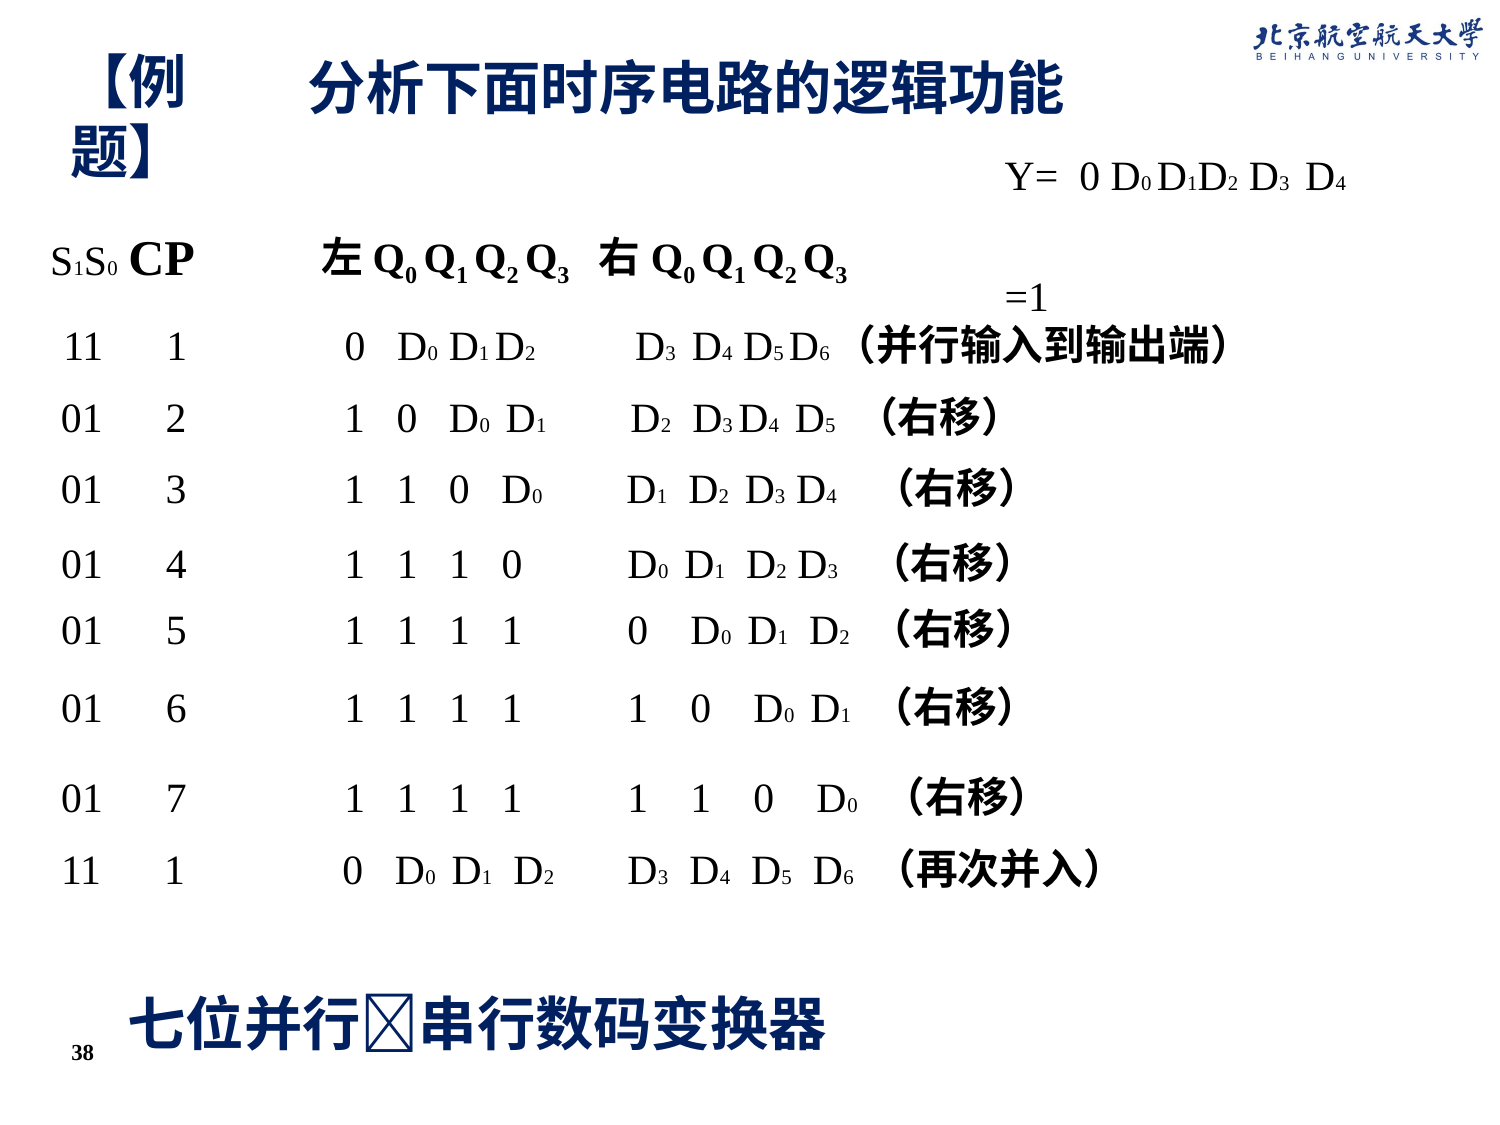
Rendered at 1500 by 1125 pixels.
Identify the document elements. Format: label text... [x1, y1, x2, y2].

slide_number 38 [8, 1030, 157, 1086]
text_box 11 1 0 D0 D1 D2 D3 D4 D5 D6 （再次并入） [46, 835, 1142, 901]
text_box 01 6 1 1 1 1 1 0 D0 D1 （右移） [46, 673, 1142, 739]
picture [1253, 15, 1486, 63]
text_box 01 7 1 1 1 1 1 1 0 D0 （右移） [46, 763, 1142, 829]
text_box 【例题】 [55, 37, 292, 115]
text_box 左Q0 Q1 Q2 Q3 [306, 223, 584, 296]
text_box Y= 0 D0 D1D2 D3 D4 =1 [968, 141, 1391, 328]
text_box S1S0 CP 11 1 0 D0 D1 D2 D3 D4 D5 D6（并行输入到输出端） 01 2 1 0 D0 D1 D2 D3 D4 D5 （右移） 01 3 1 1 0 D0 D1 D2 D3 D4 （右移） [35, 217, 1465, 520]
text_box 01 4 1 1 1 0 D0 D1 D2 D3 （右移） [46, 529, 1142, 595]
text_box 七位并行串行数码变换器 [113, 980, 881, 1065]
text_box 右Q0 Q1 Q2 Q3 [584, 223, 890, 296]
text_box 分析下面时序电路的逻辑功能 [293, 43, 1151, 129]
text_box 01 5 1 1 1 1 0 D0 D1 D2 （右移） [46, 595, 1142, 660]
